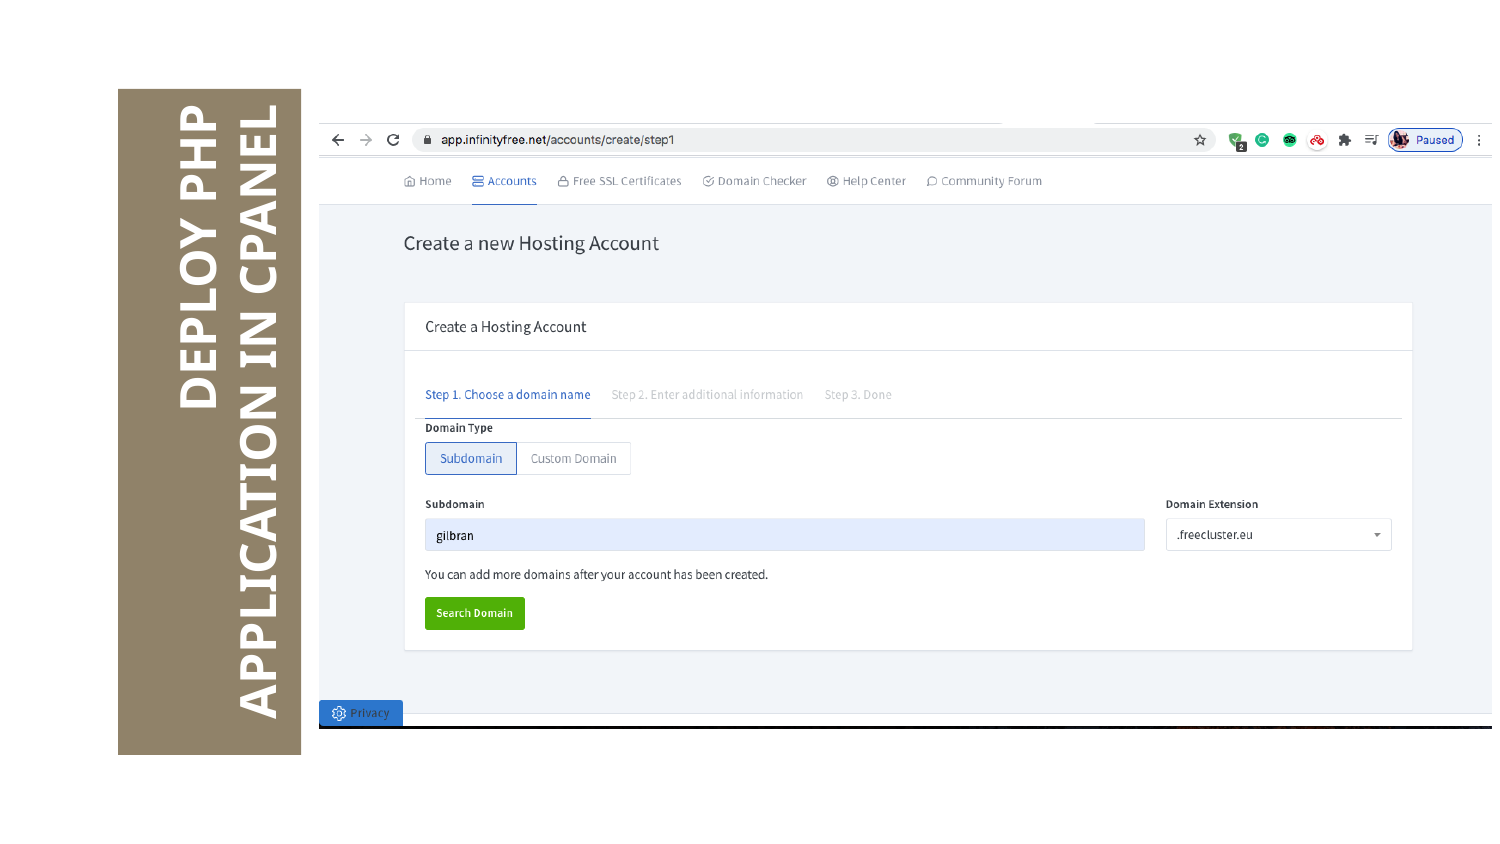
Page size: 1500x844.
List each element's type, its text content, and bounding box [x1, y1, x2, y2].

picture [319, 123, 1492, 729]
title DEPLOY PHP APPLICATION IN CPANEL [106, 88, 302, 755]
